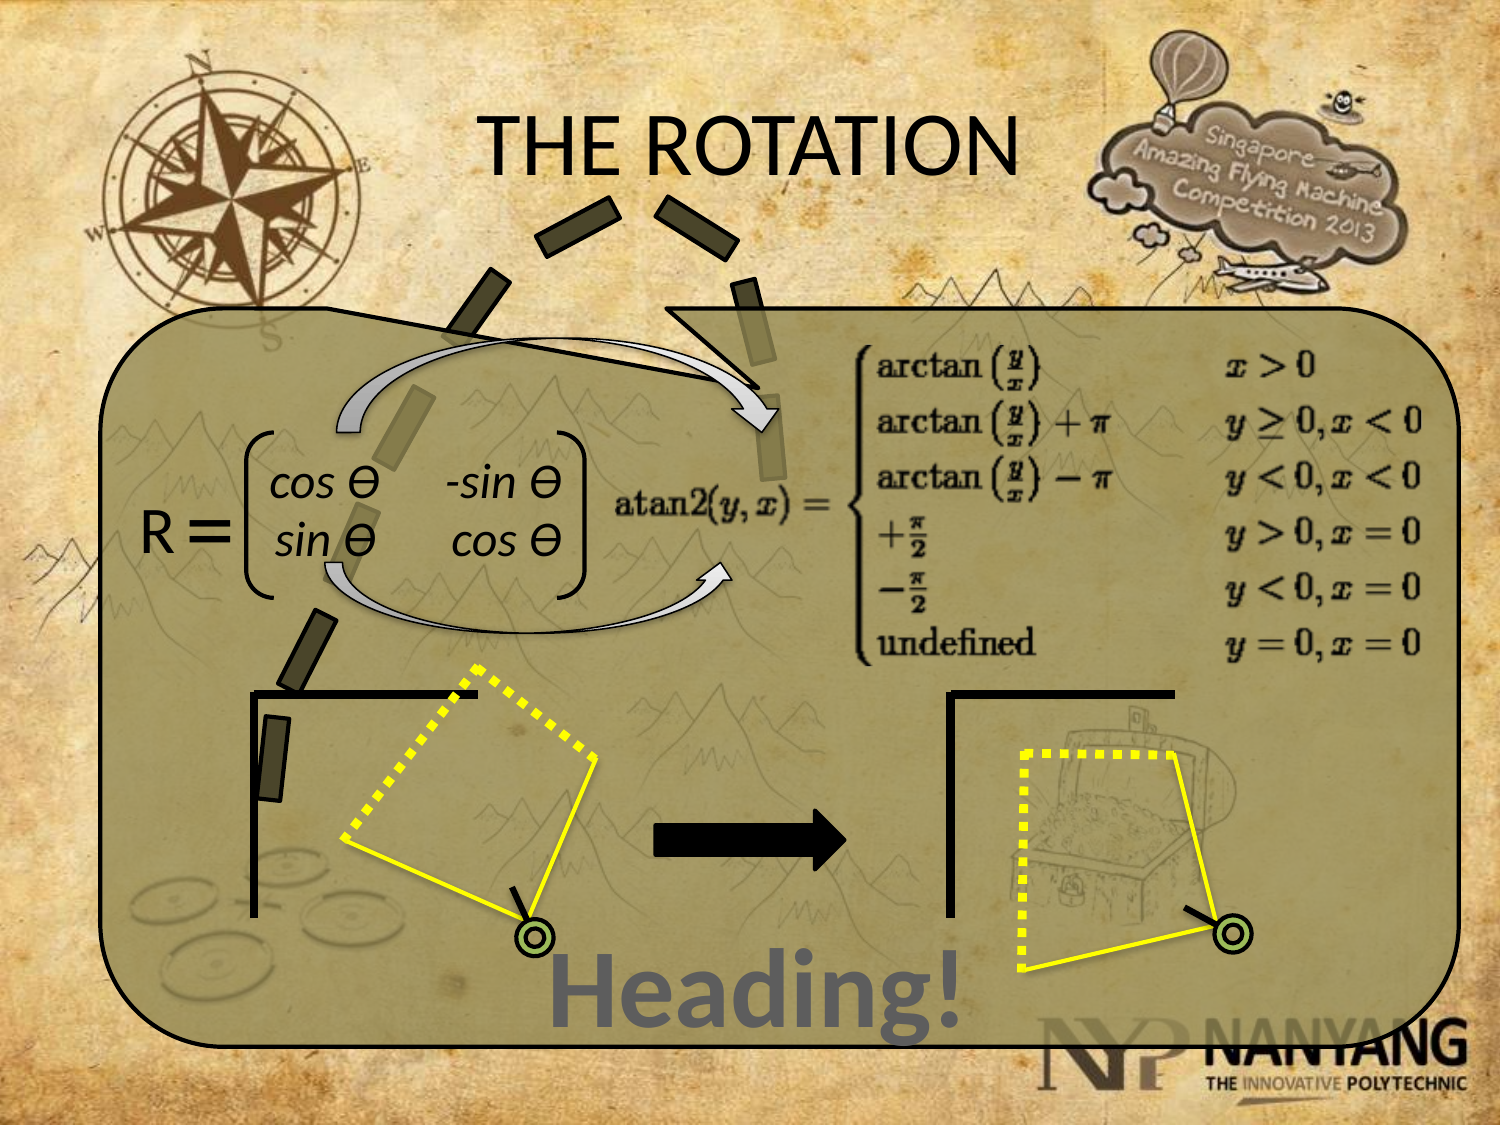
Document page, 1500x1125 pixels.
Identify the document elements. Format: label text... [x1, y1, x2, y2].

text_box [367, 347, 608, 608]
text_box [253, 610, 1236, 1007]
text_box [729, 276, 764, 306]
text_box Heading! [532, 1015, 984, 1058]
text_box [677, 233, 741, 263]
text_box THE ROTATION [74, 45, 1425, 233]
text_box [123, 432, 585, 599]
text_box [98, 306, 532, 1049]
text_box [446, 266, 512, 333]
text_box [664, 306, 1461, 1049]
picture [0, 0, 1500, 1125]
text_box [335, 337, 632, 430]
text_box [533, 233, 597, 259]
